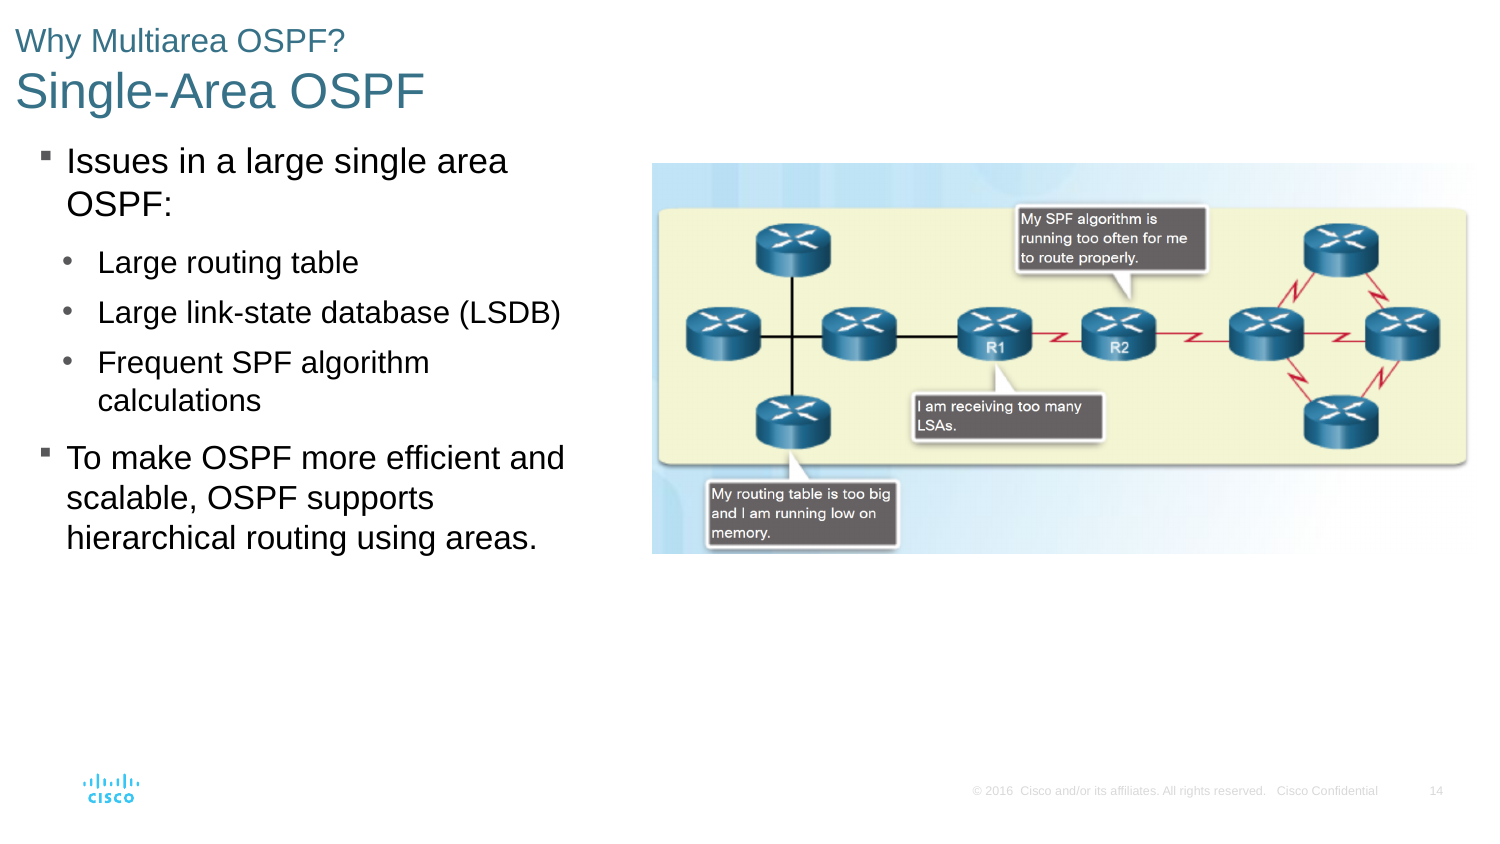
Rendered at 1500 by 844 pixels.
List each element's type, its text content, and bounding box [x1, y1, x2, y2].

title Why Multiarea OSPF? Single-Area OSPF [0, 6, 1500, 131]
picture [652, 163, 1477, 554]
list Issues in a large single area OSPF: Large routing table Large link-state database (LSDB) Frequent SPF algorithm calculations To make OSPF more efficient and scalable, OSPF supports hierarchical routing using areas. [23, 131, 627, 747]
